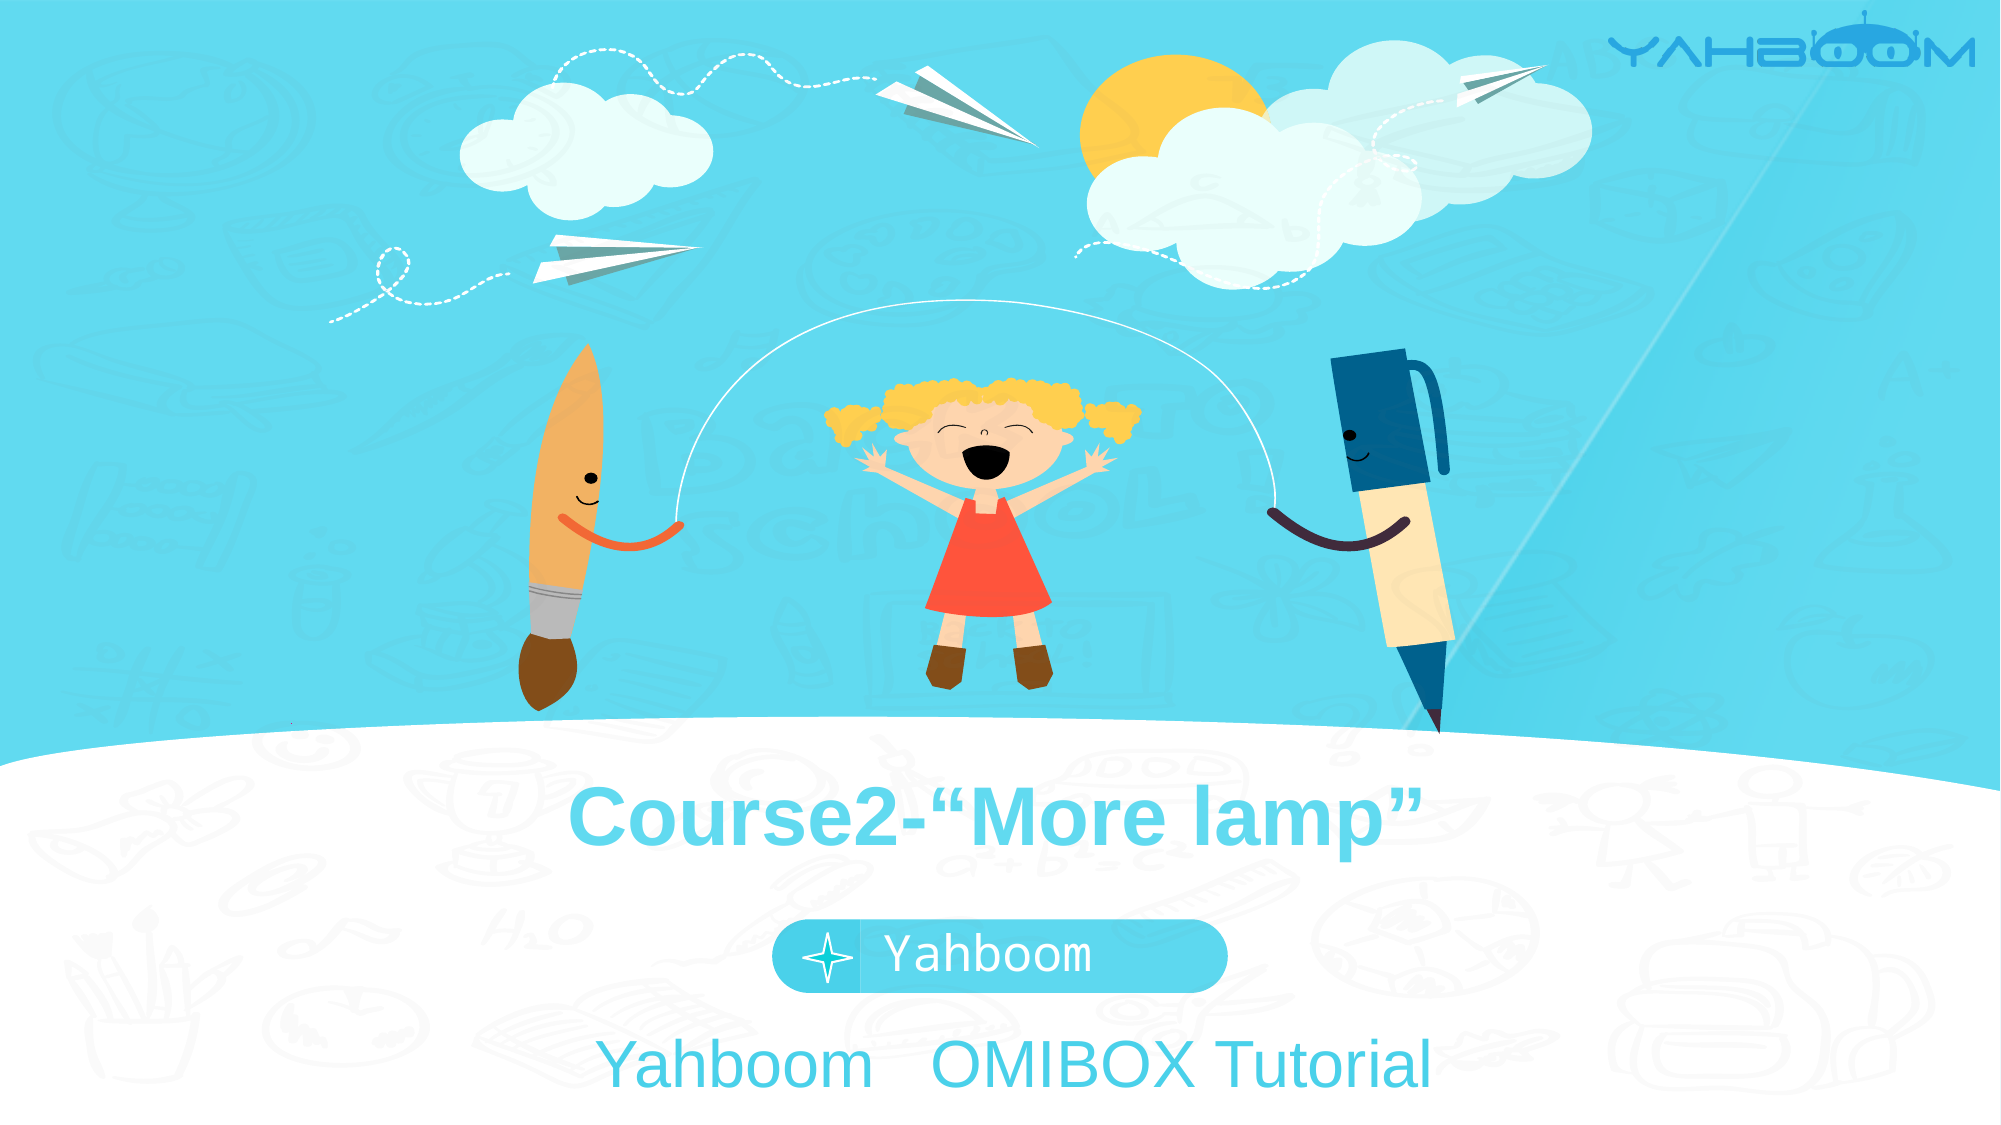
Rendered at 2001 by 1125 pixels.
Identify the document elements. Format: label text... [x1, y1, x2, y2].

picture [0, 0, 2001, 1125]
text_box Yahboom [867, 913, 1108, 989]
text_box Yahboom OMIBOX Tutorial [579, 1013, 1450, 1108]
text_box [802, 932, 853, 984]
text_box Course2-“More lamp” [504, 729, 1491, 907]
